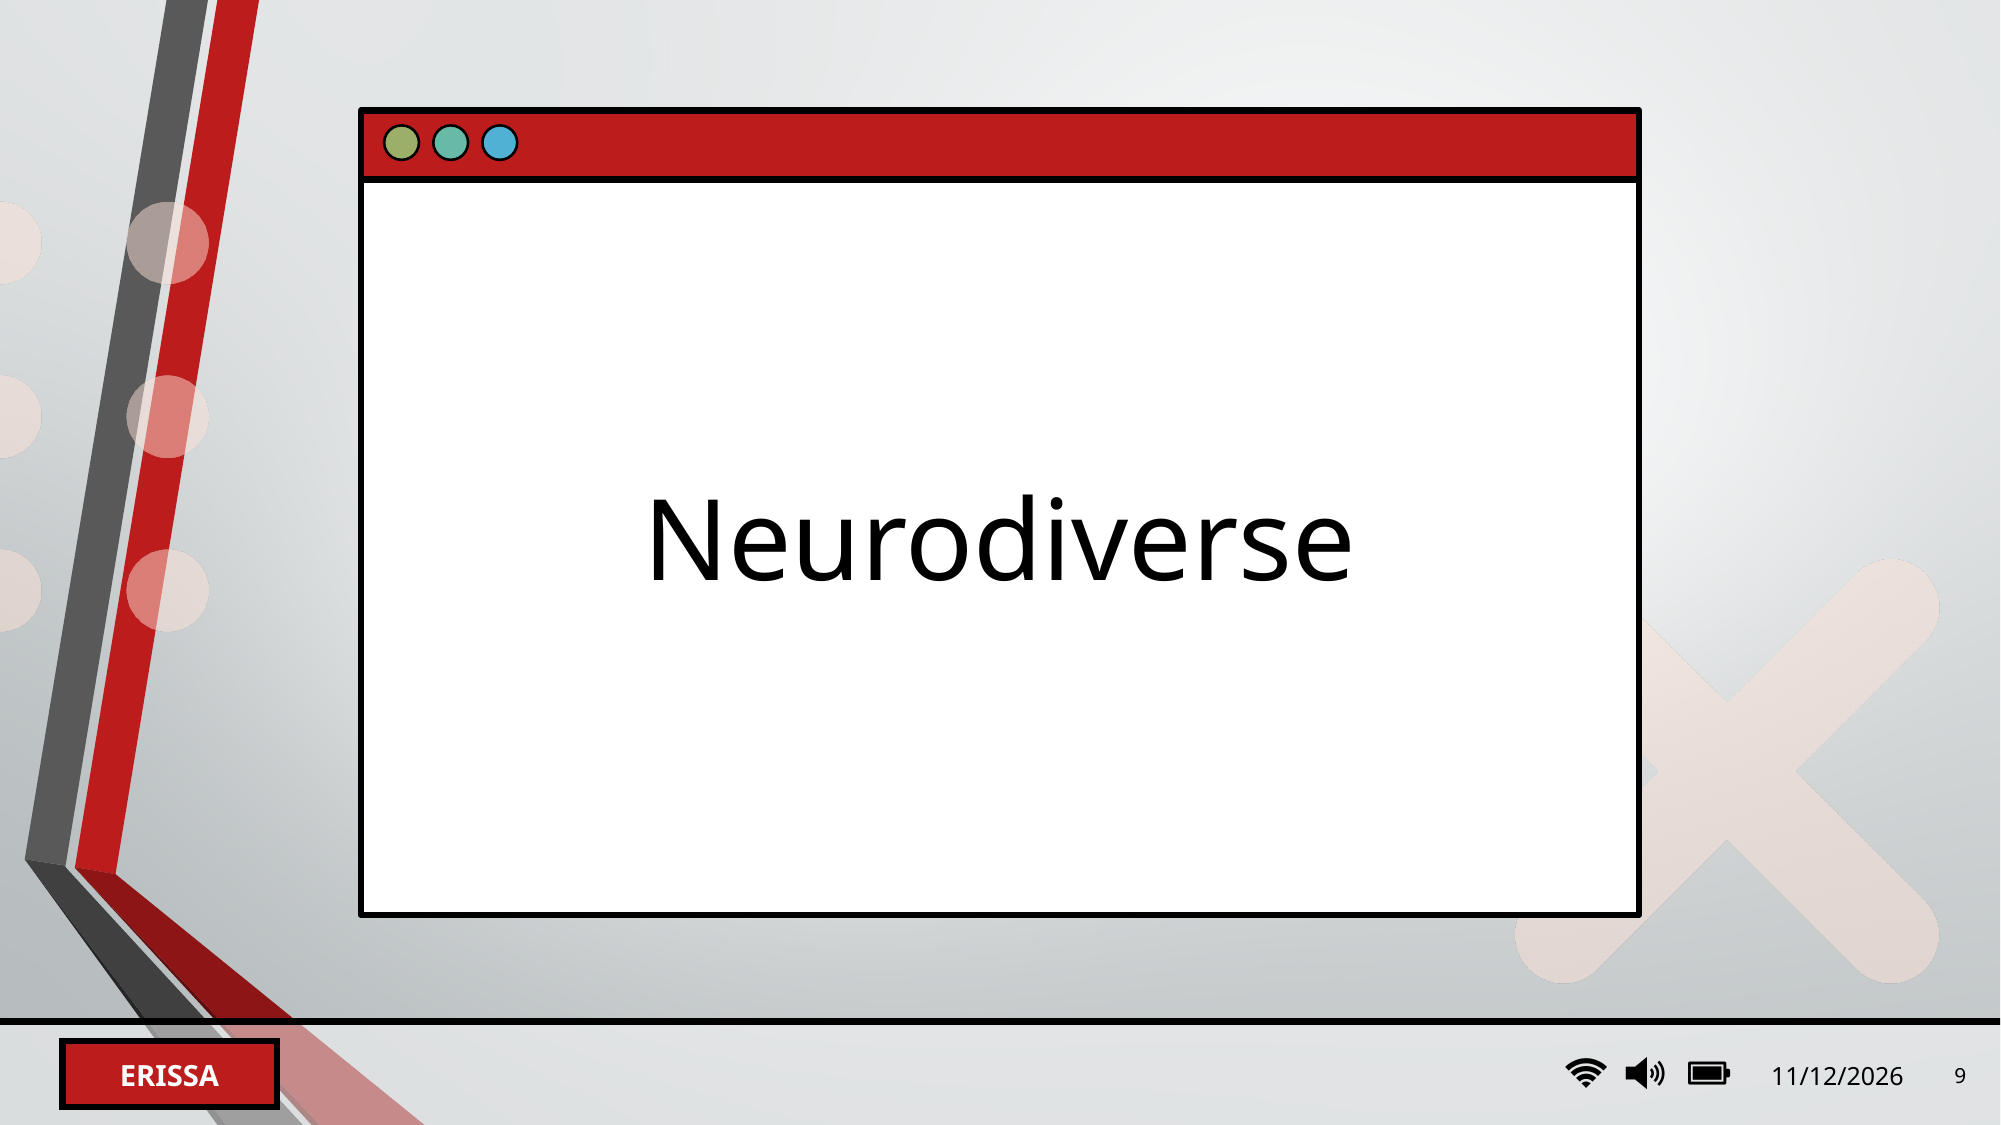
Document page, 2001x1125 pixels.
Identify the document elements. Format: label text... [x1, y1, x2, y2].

picture [1497, 541, 1957, 1001]
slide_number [1731, 1021, 1918, 1125]
picture [1563, 1050, 1609, 1096]
list Erissa [59, 1038, 280, 1110]
picture [0, 183, 227, 650]
slide_number 9 [1918, 1021, 2000, 1125]
picture [1686, 1050, 1731, 1096]
title Neurodiverse [387, 455, 1613, 616]
picture [1624, 1050, 1670, 1096]
